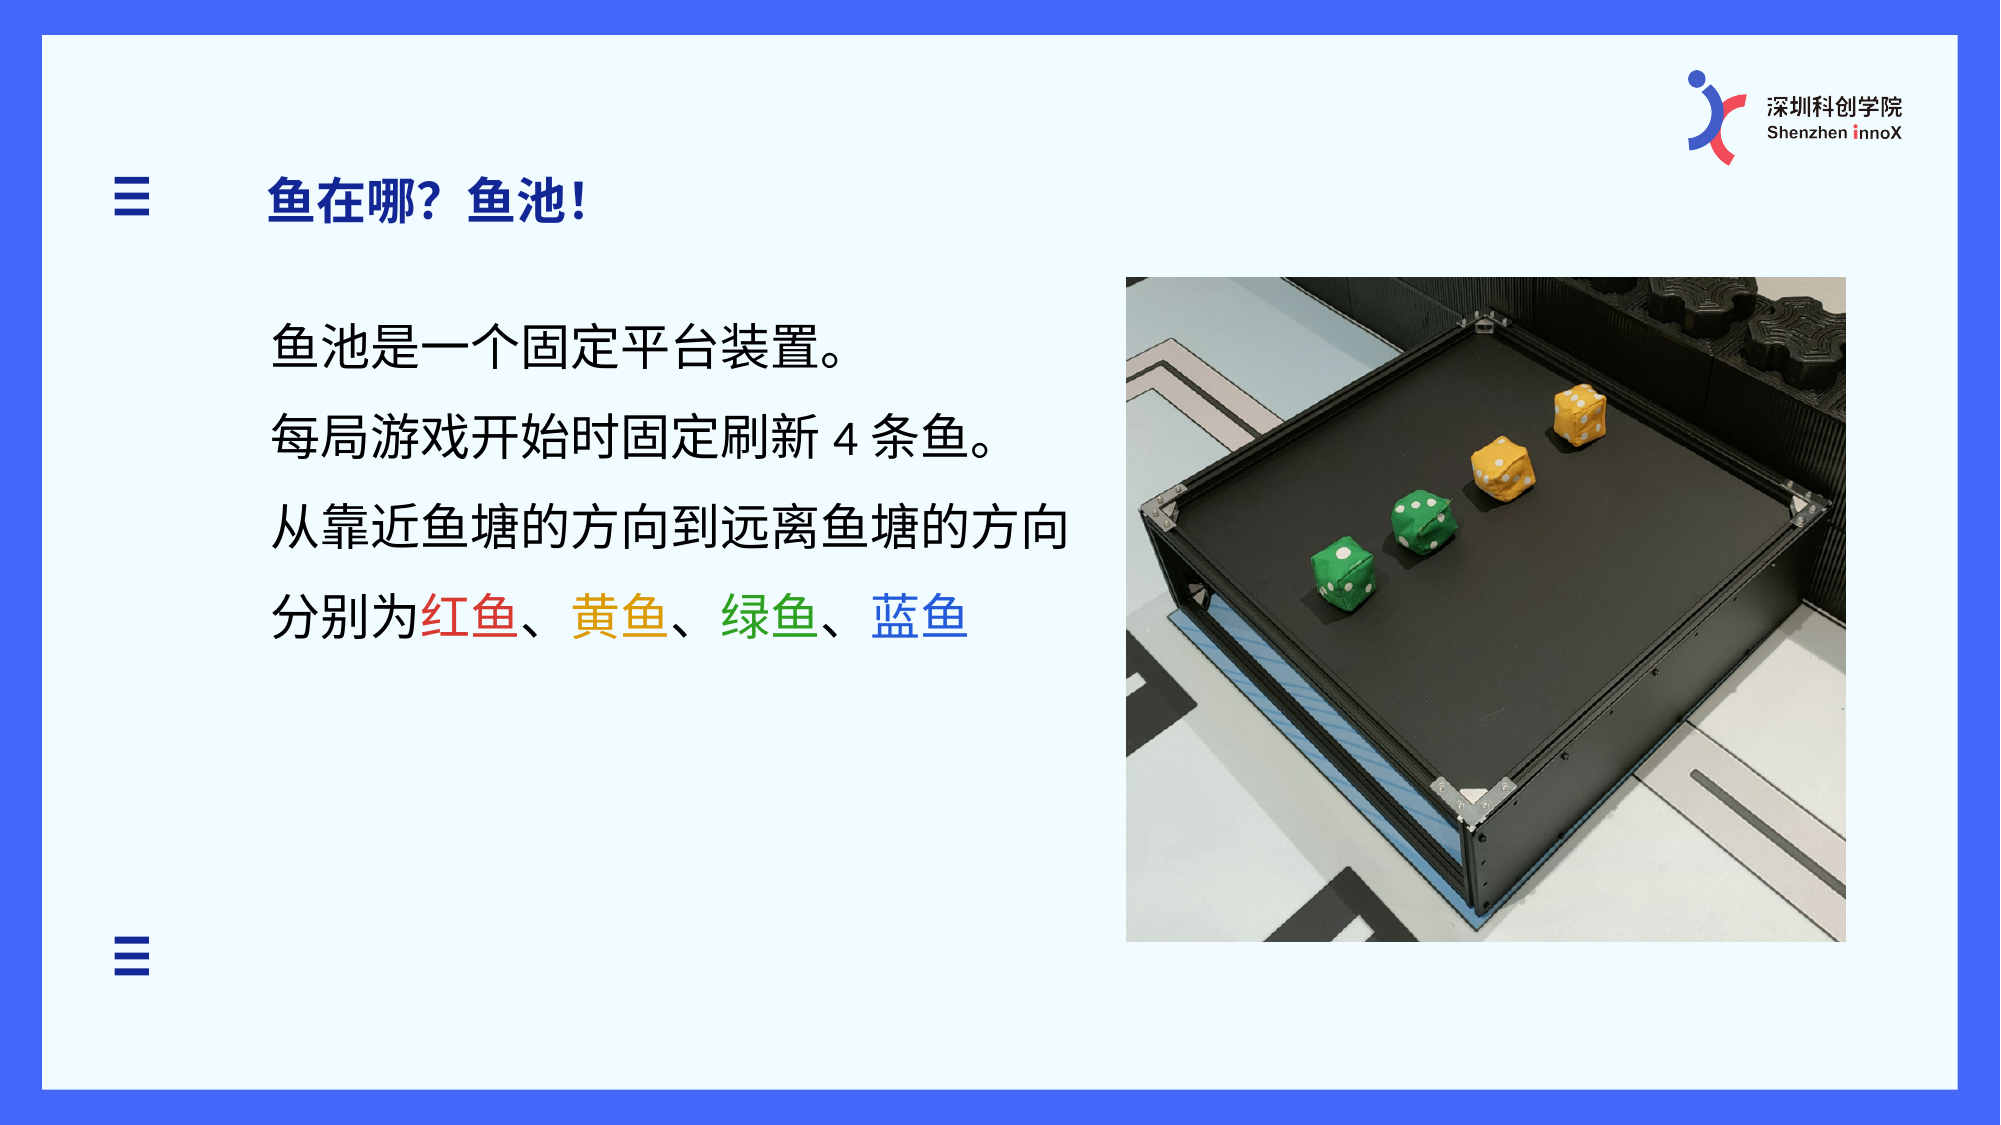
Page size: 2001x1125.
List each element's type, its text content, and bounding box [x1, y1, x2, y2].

picture [1125, 277, 1846, 942]
text_box 鱼池是一个固定平台装置。 每局游戏开始时固定刷新4条鱼。 从靠近鱼塘的方向到远离鱼塘的方向 分别为红鱼、黄鱼、绿鱼、蓝鱼 [256, 277, 1086, 653]
picture [1688, 70, 1902, 166]
text_box 鱼在哪？鱼池！ [251, 161, 1091, 237]
